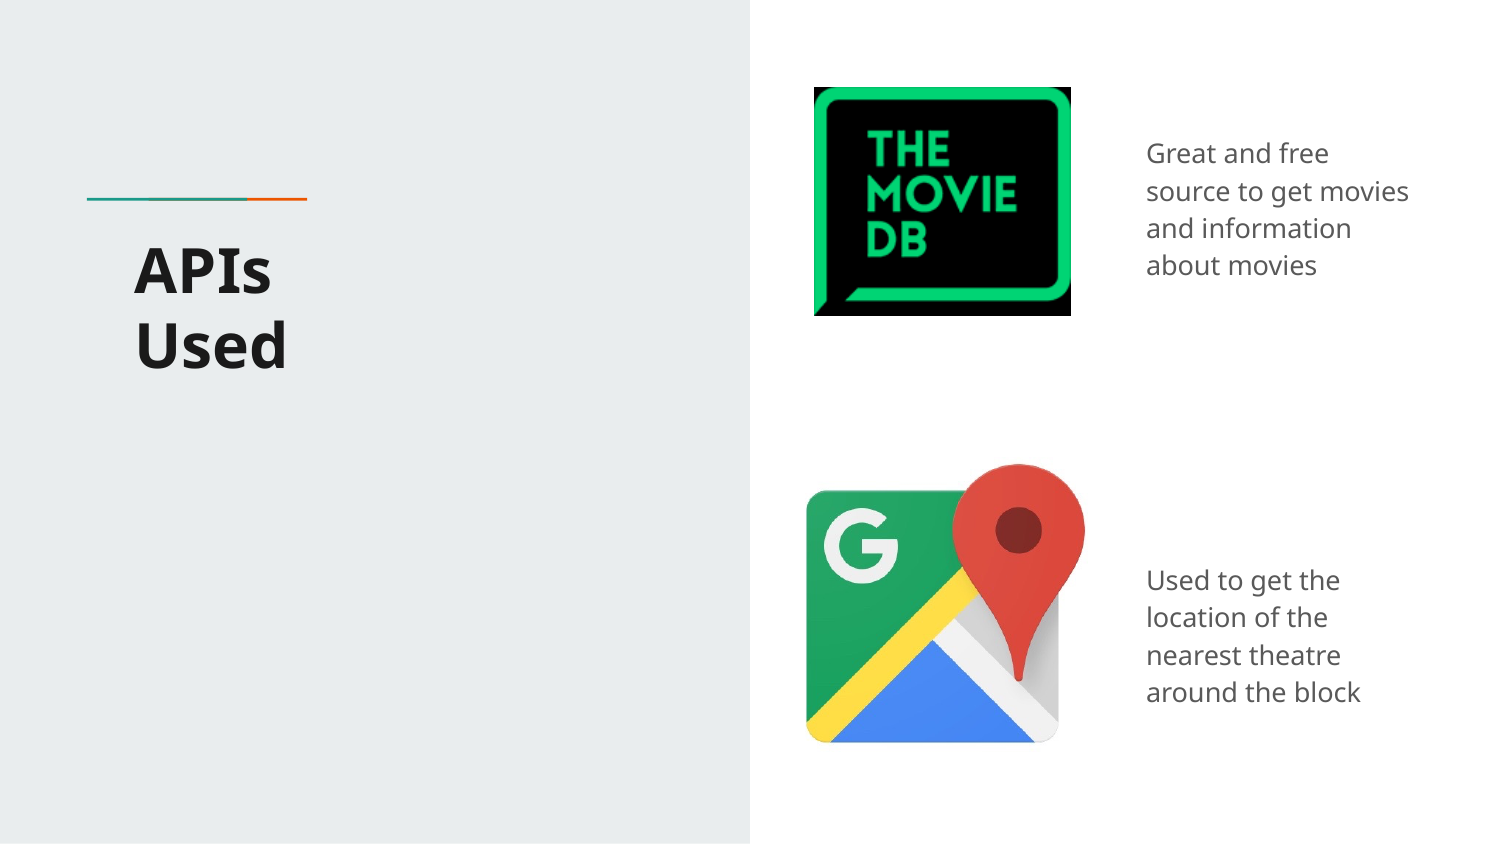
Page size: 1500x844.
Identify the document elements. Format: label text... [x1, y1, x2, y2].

title APIs Used [119, 216, 662, 494]
subtitle Used to get the location of the nearest theatre around the block [1131, 543, 1433, 694]
subtitle Great and free source to get movies and information about movies [1131, 116, 1433, 267]
picture [787, 454, 1098, 758]
picture [814, 87, 1071, 316]
